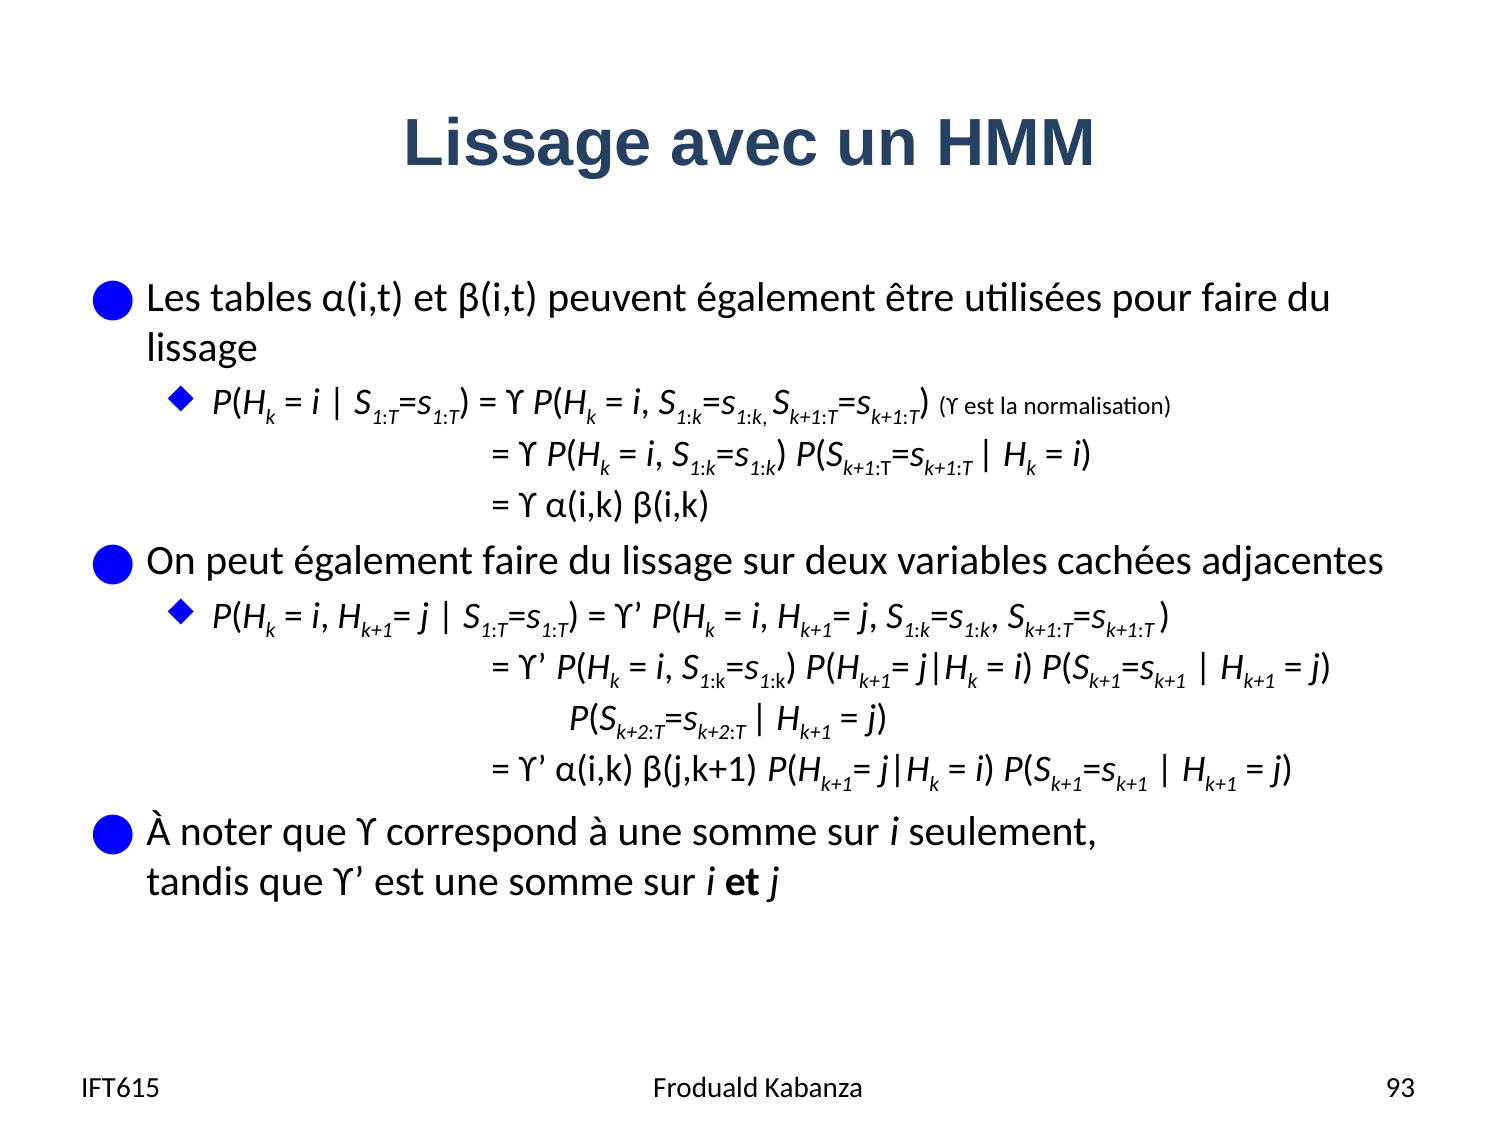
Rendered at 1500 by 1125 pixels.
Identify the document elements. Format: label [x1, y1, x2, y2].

footer [520, 1056, 996, 1117]
title [75, 45, 1425, 233]
slide_number [66, 1056, 356, 1117]
slide_number [1080, 1056, 1431, 1117]
list [75, 262, 1425, 1005]
